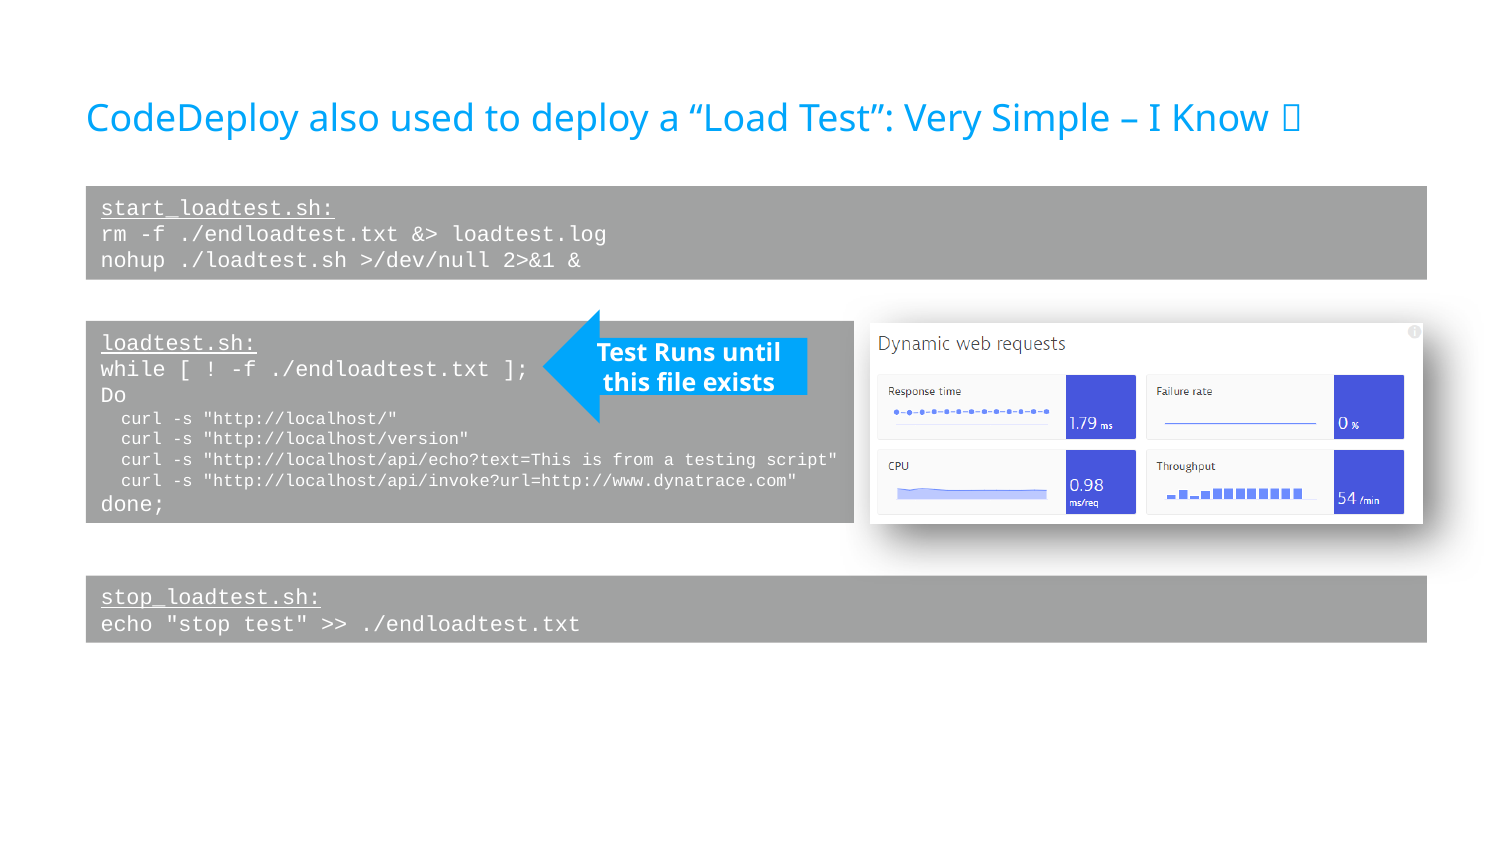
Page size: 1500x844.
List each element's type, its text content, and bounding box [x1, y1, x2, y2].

text_box loadtest.sh: while [ ! -f ./endloadtest.txt ]; Do curl -s "http://localhost/" curl -s "http://localhost/version" curl -s "http://localhost/api/echo?text=This is from a testing script" curl -s "http://localhost/api/invoke?url=http://www.dynatrace.com" done; [85, 320, 854, 523]
title CodeDeploy also used to deploy a “Load Test”: Very Simple – I Know  [85, 70, 1412, 153]
text_box Test Runs until this file exists [541, 306, 809, 427]
text_box start_loadtest.sh: rm -f ./endloadtest.txt &> loadtest.log nohup ./loadtest.sh >/dev/null 2>&1 & [85, 186, 1427, 280]
text_box stop_loadtest.sh: echo "stop test" >> ./endloadtest.txt [85, 575, 1427, 643]
picture [870, 323, 1423, 524]
